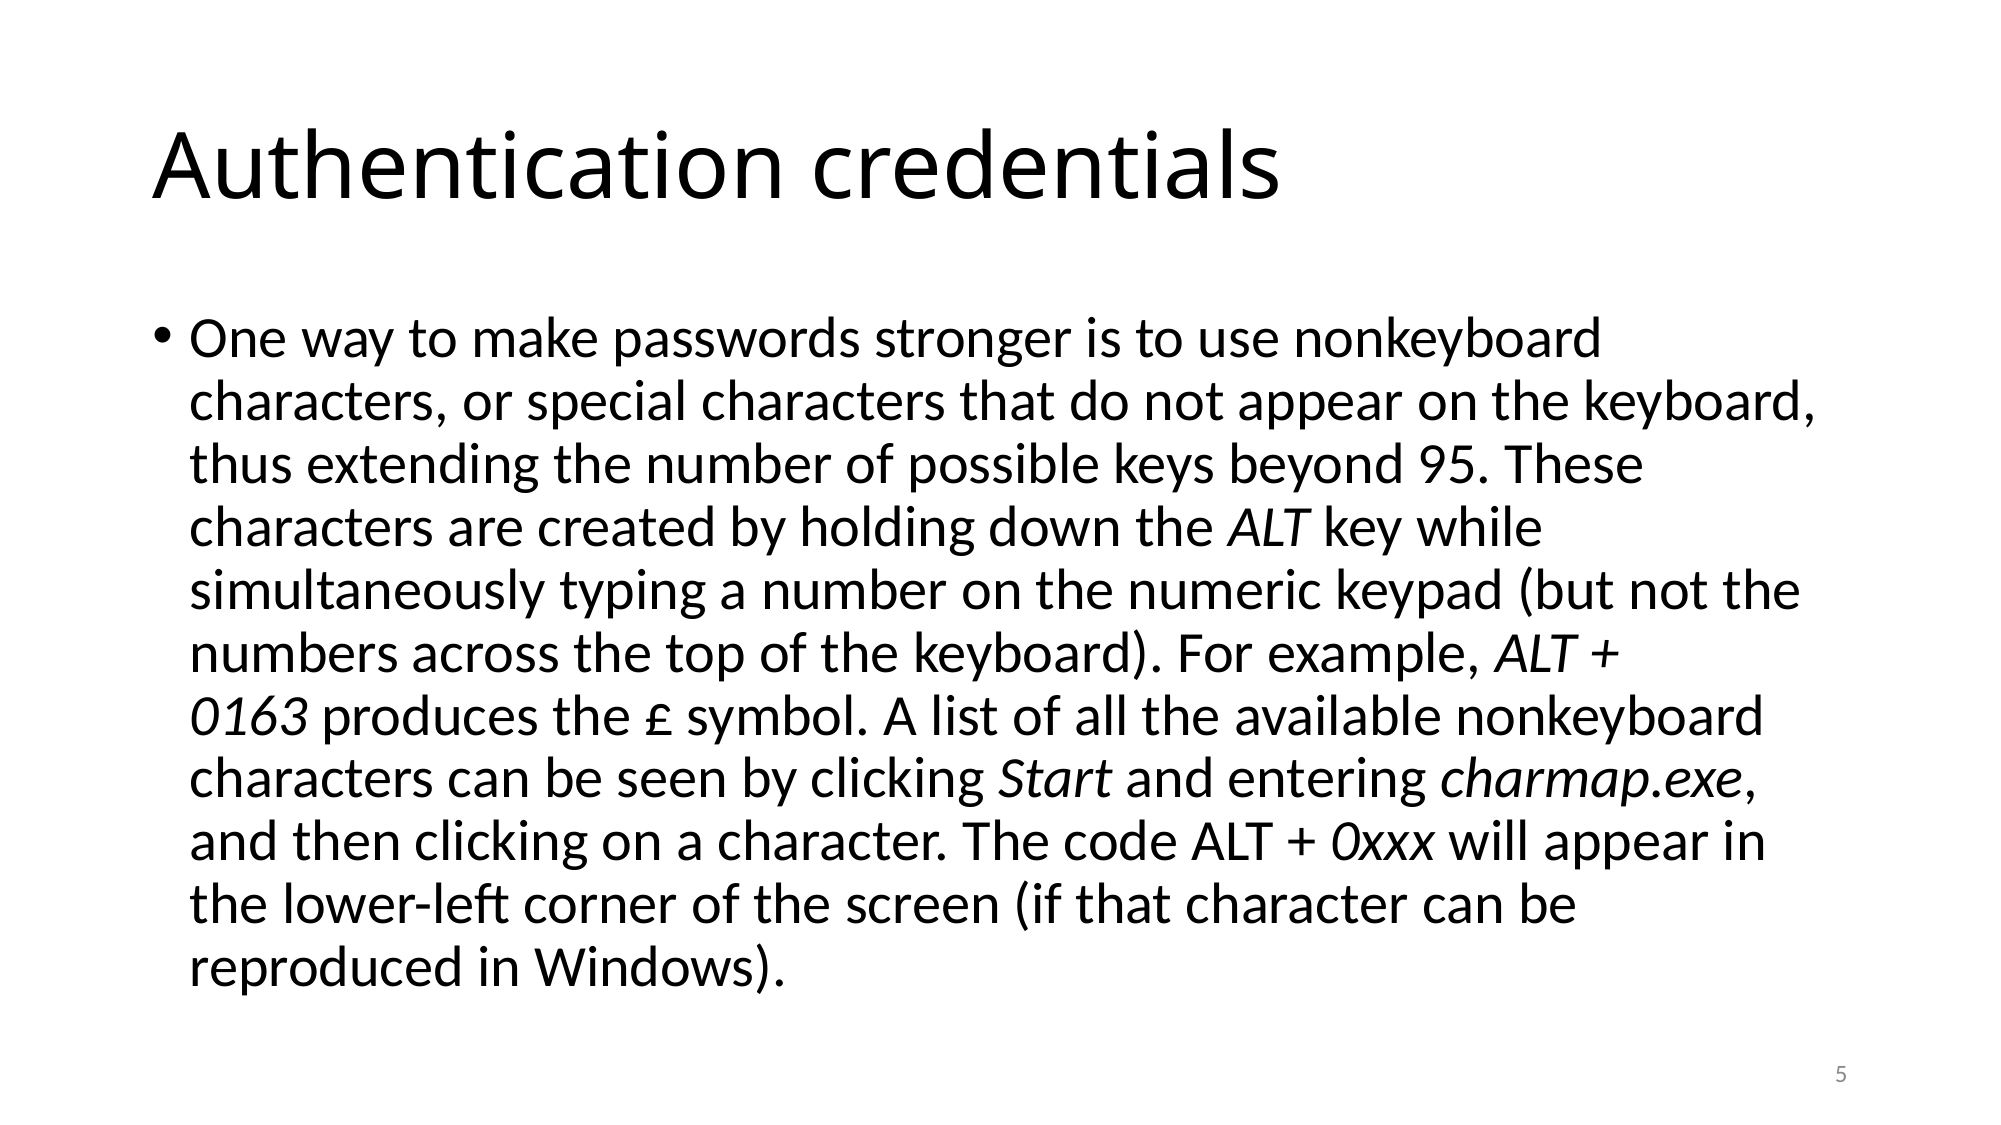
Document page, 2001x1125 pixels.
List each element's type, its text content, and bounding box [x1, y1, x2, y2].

title Authentication credentials [137, 59, 1863, 278]
list One way to make passwords stronger is to use nonkeyboard characters, or special characters that do not appear on the keyboard, thus extending the number of possible keys beyond 95. These characters are created by holding down the ALT key while simultaneously typing a number on the numeric keypad (but not the numbers across the top of the keyboard). For example, ALT + 0163 produces the £ symbol. A list of all the available nonkeyboard characters can be seen by clicking Start and entering charmap.exe, and then clicking on a character. The code ALT + 0xxx will appear in the lower-left corner of the screen (if that character can be reproduced in Windows). [137, 299, 1863, 1014]
slide_number 5 [1412, 1042, 1863, 1103]
